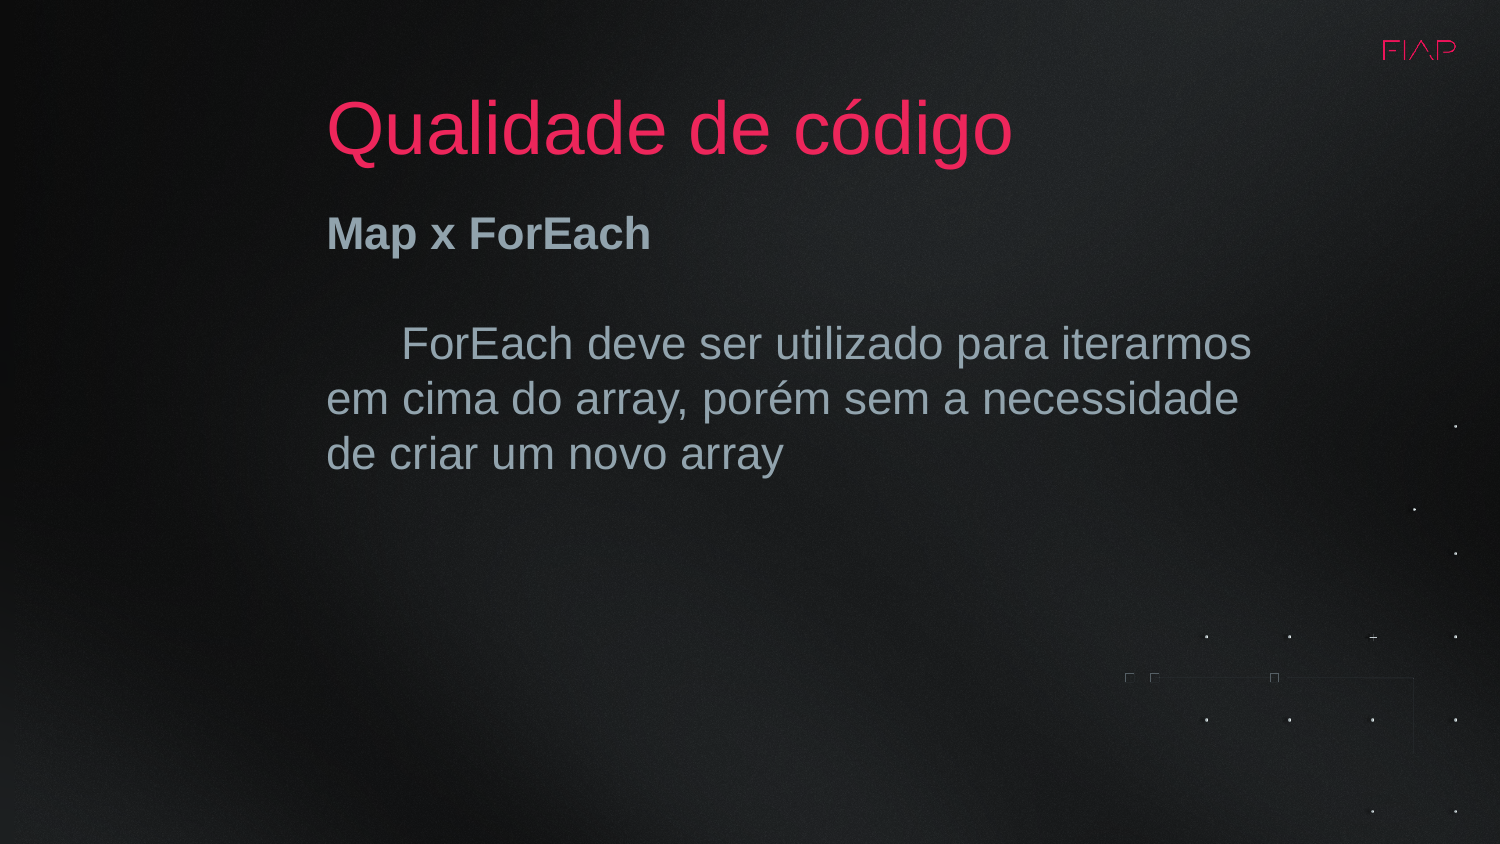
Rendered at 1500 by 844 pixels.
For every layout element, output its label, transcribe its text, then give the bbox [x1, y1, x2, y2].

picture [0, 0, 1500, 844]
text_box Map x ForEach ForEach deve ser utilizado para iterarmos em cima do array, porém sem a necessidade de criar um novo array [311, 196, 1292, 541]
text_box Qualidade de código [311, 72, 1126, 177]
